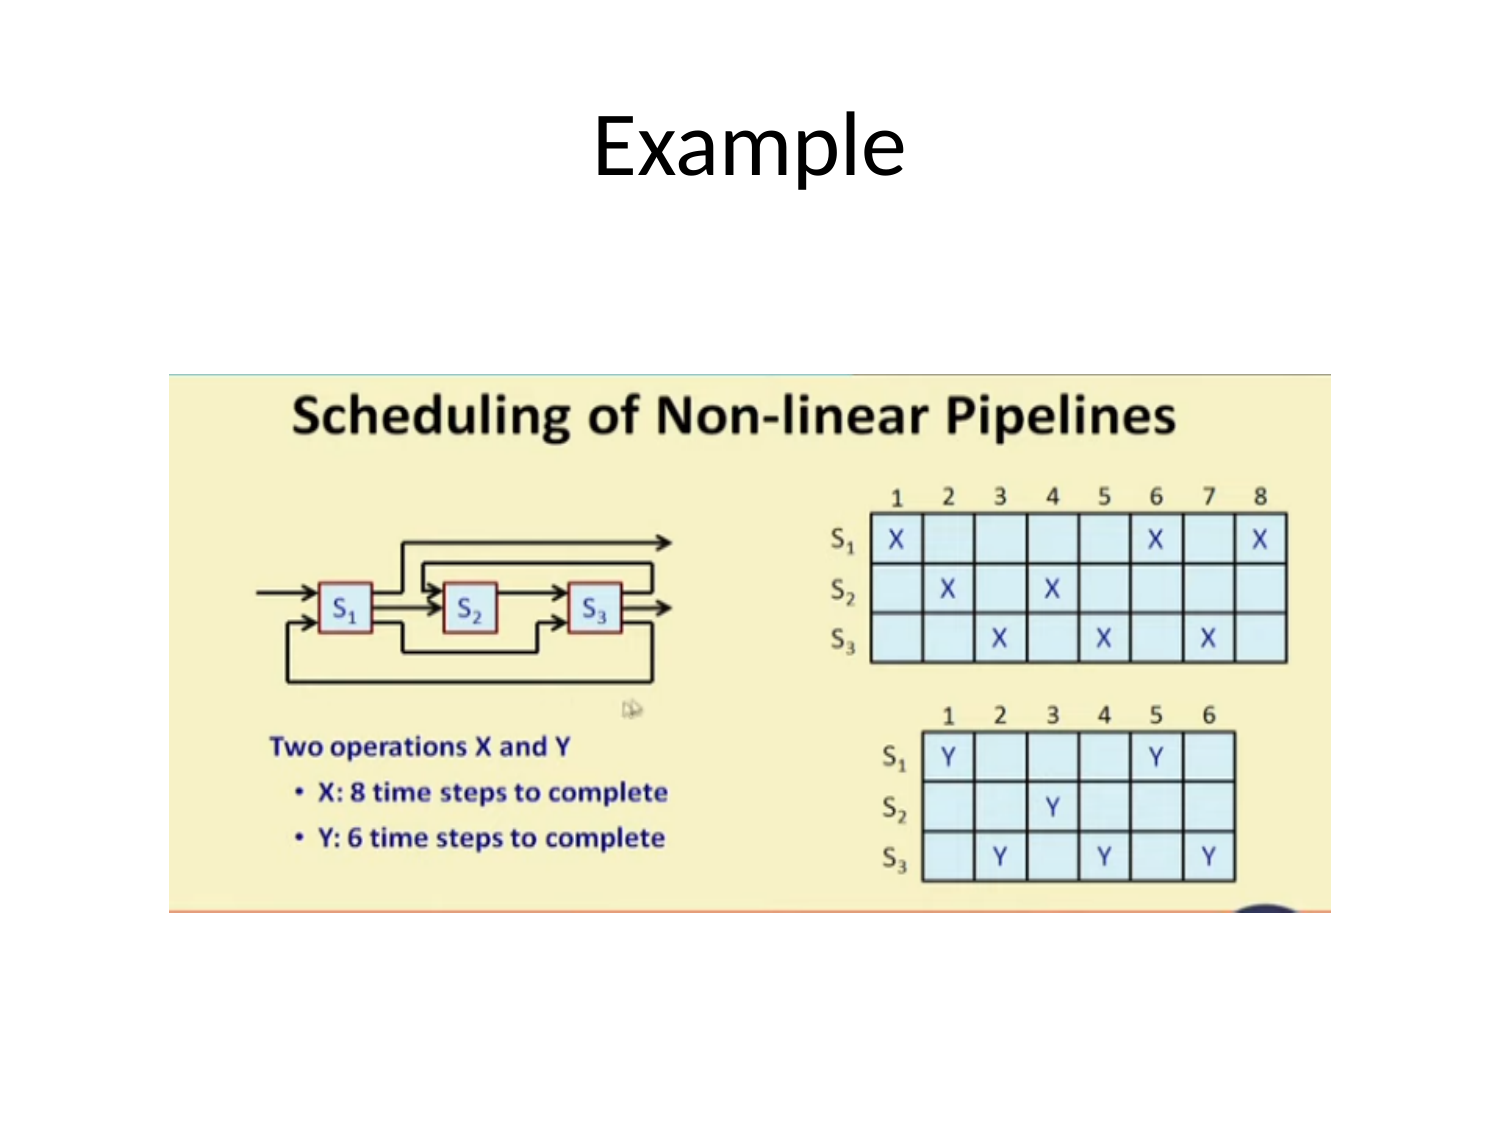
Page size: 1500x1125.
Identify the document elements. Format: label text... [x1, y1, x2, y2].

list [169, 374, 1331, 913]
title Example [75, 45, 1425, 233]
